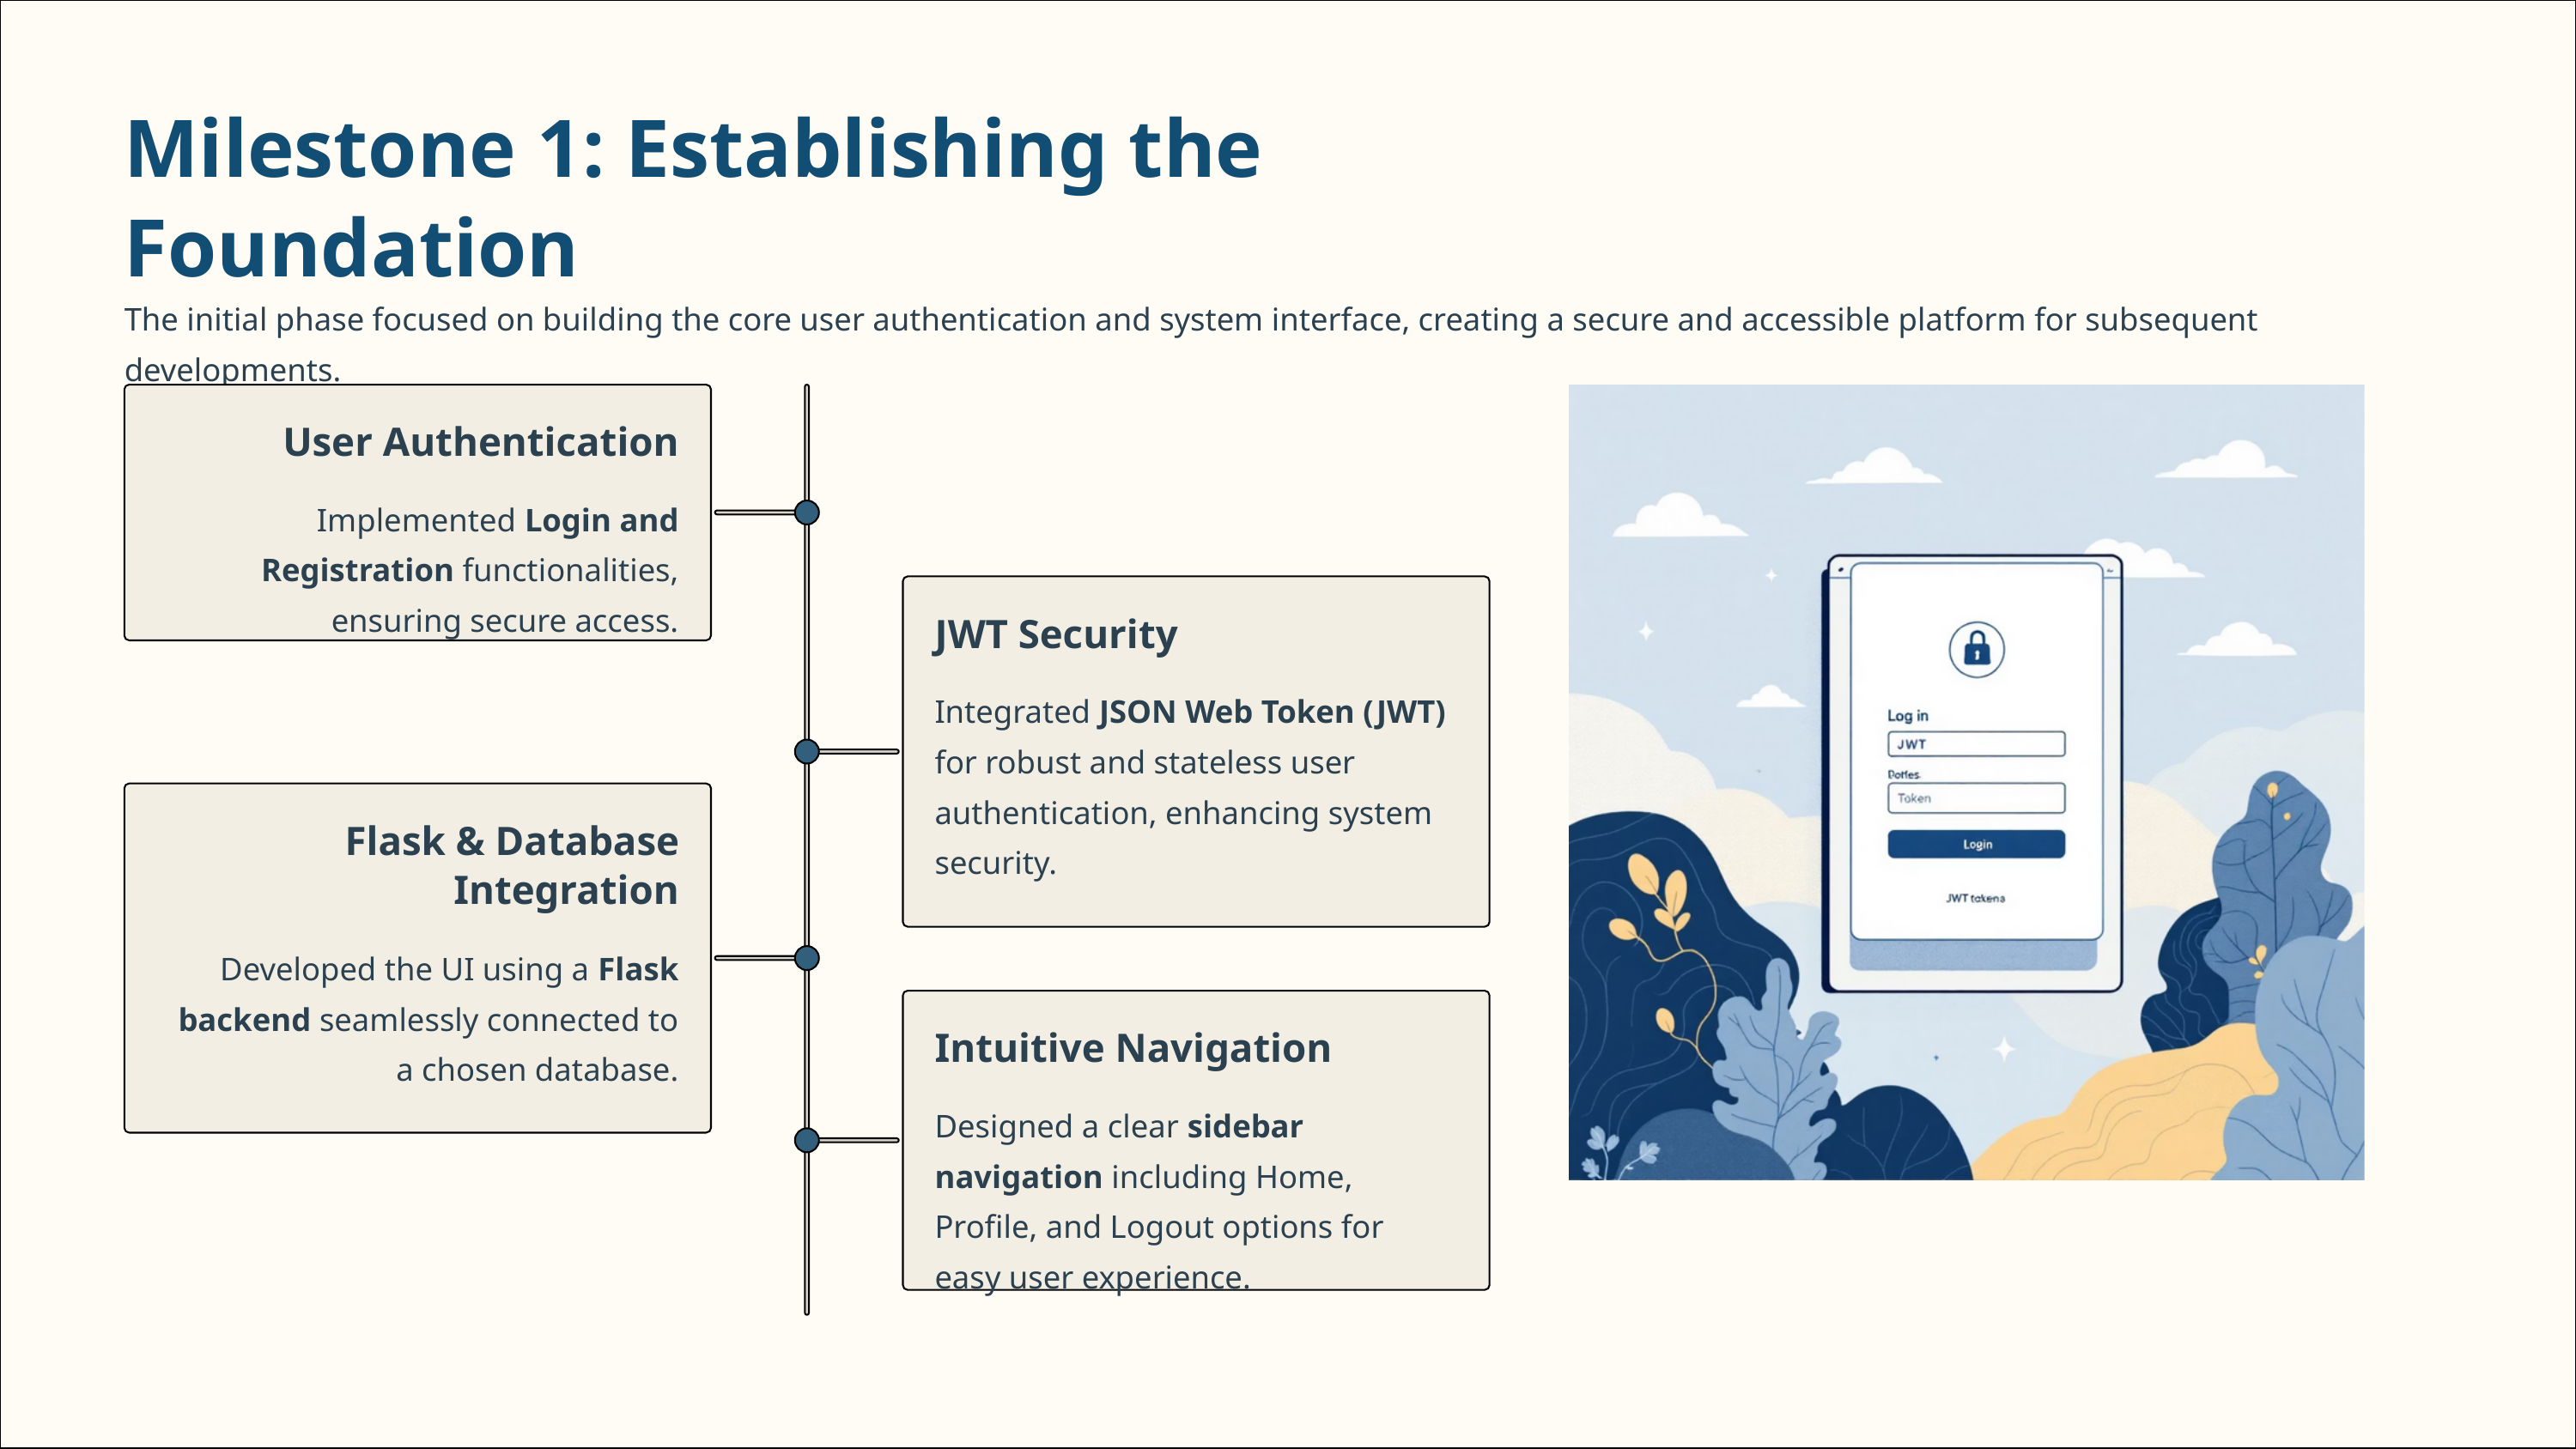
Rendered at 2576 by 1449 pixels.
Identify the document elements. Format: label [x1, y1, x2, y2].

text_box [0, 0, 2576, 1449]
text_box [805, 1160, 810, 1315]
text_box [124, 384, 712, 641]
text_box [715, 955, 790, 961]
text_box [805, 978, 810, 1126]
text_box [902, 990, 1490, 1290]
text_box [805, 532, 810, 737]
text_box [794, 500, 819, 525]
text_box [124, 783, 712, 1133]
text_box [805, 771, 810, 944]
text_box [805, 384, 810, 499]
text_box [823, 749, 898, 755]
text_box [823, 1137, 898, 1143]
text_box [715, 510, 790, 515]
text_box [794, 739, 819, 764]
text_box [794, 945, 819, 971]
text_box [794, 1128, 819, 1153]
text_box [902, 576, 1490, 927]
text_box [1568, 384, 2365, 1180]
